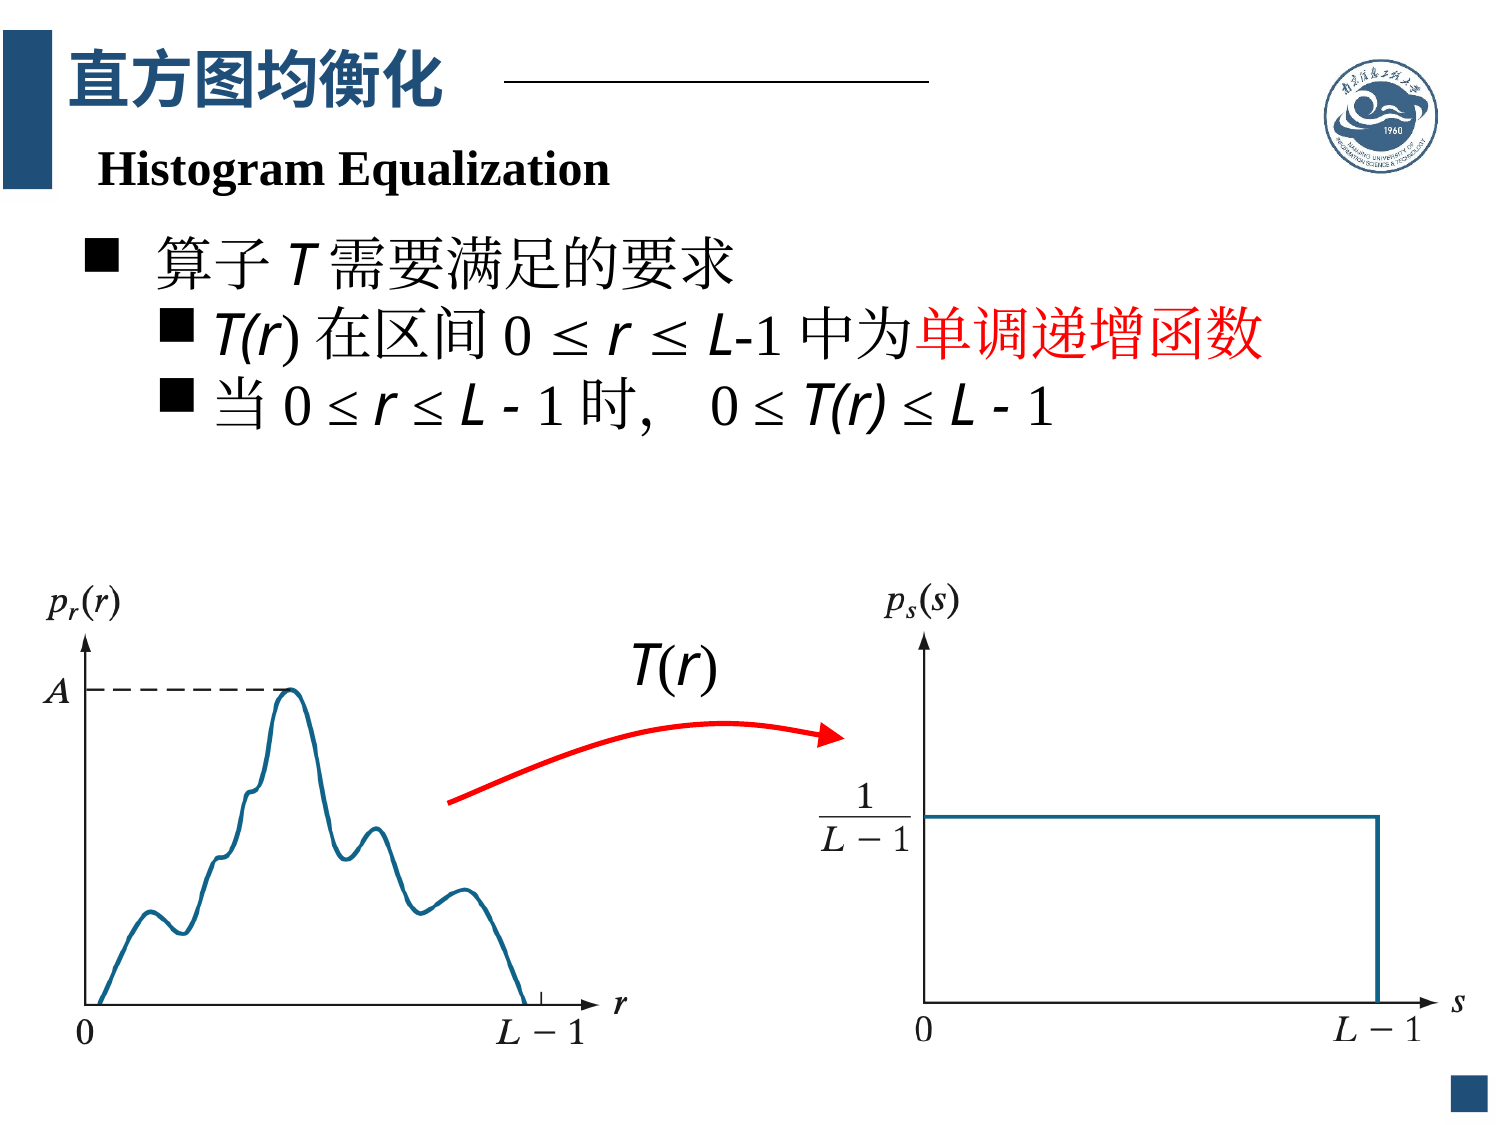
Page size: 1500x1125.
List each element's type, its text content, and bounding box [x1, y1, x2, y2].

text_box [1450, 1074, 1489, 1113]
text_box 直方图均衡化 [52, 16, 501, 148]
picture [1308, 44, 1452, 185]
text_box [2, 29, 53, 190]
text_box Histogram Equalization [82, 102, 1153, 236]
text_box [39, 564, 1488, 1055]
text_box 算子T需要满足的要求 T(r)在区间0  r  L-1中为单调递增函数 当0 ≤ r ≤ L - 1时，0 ≤ T(r) ≤ L - 1 [65, 219, 1488, 515]
